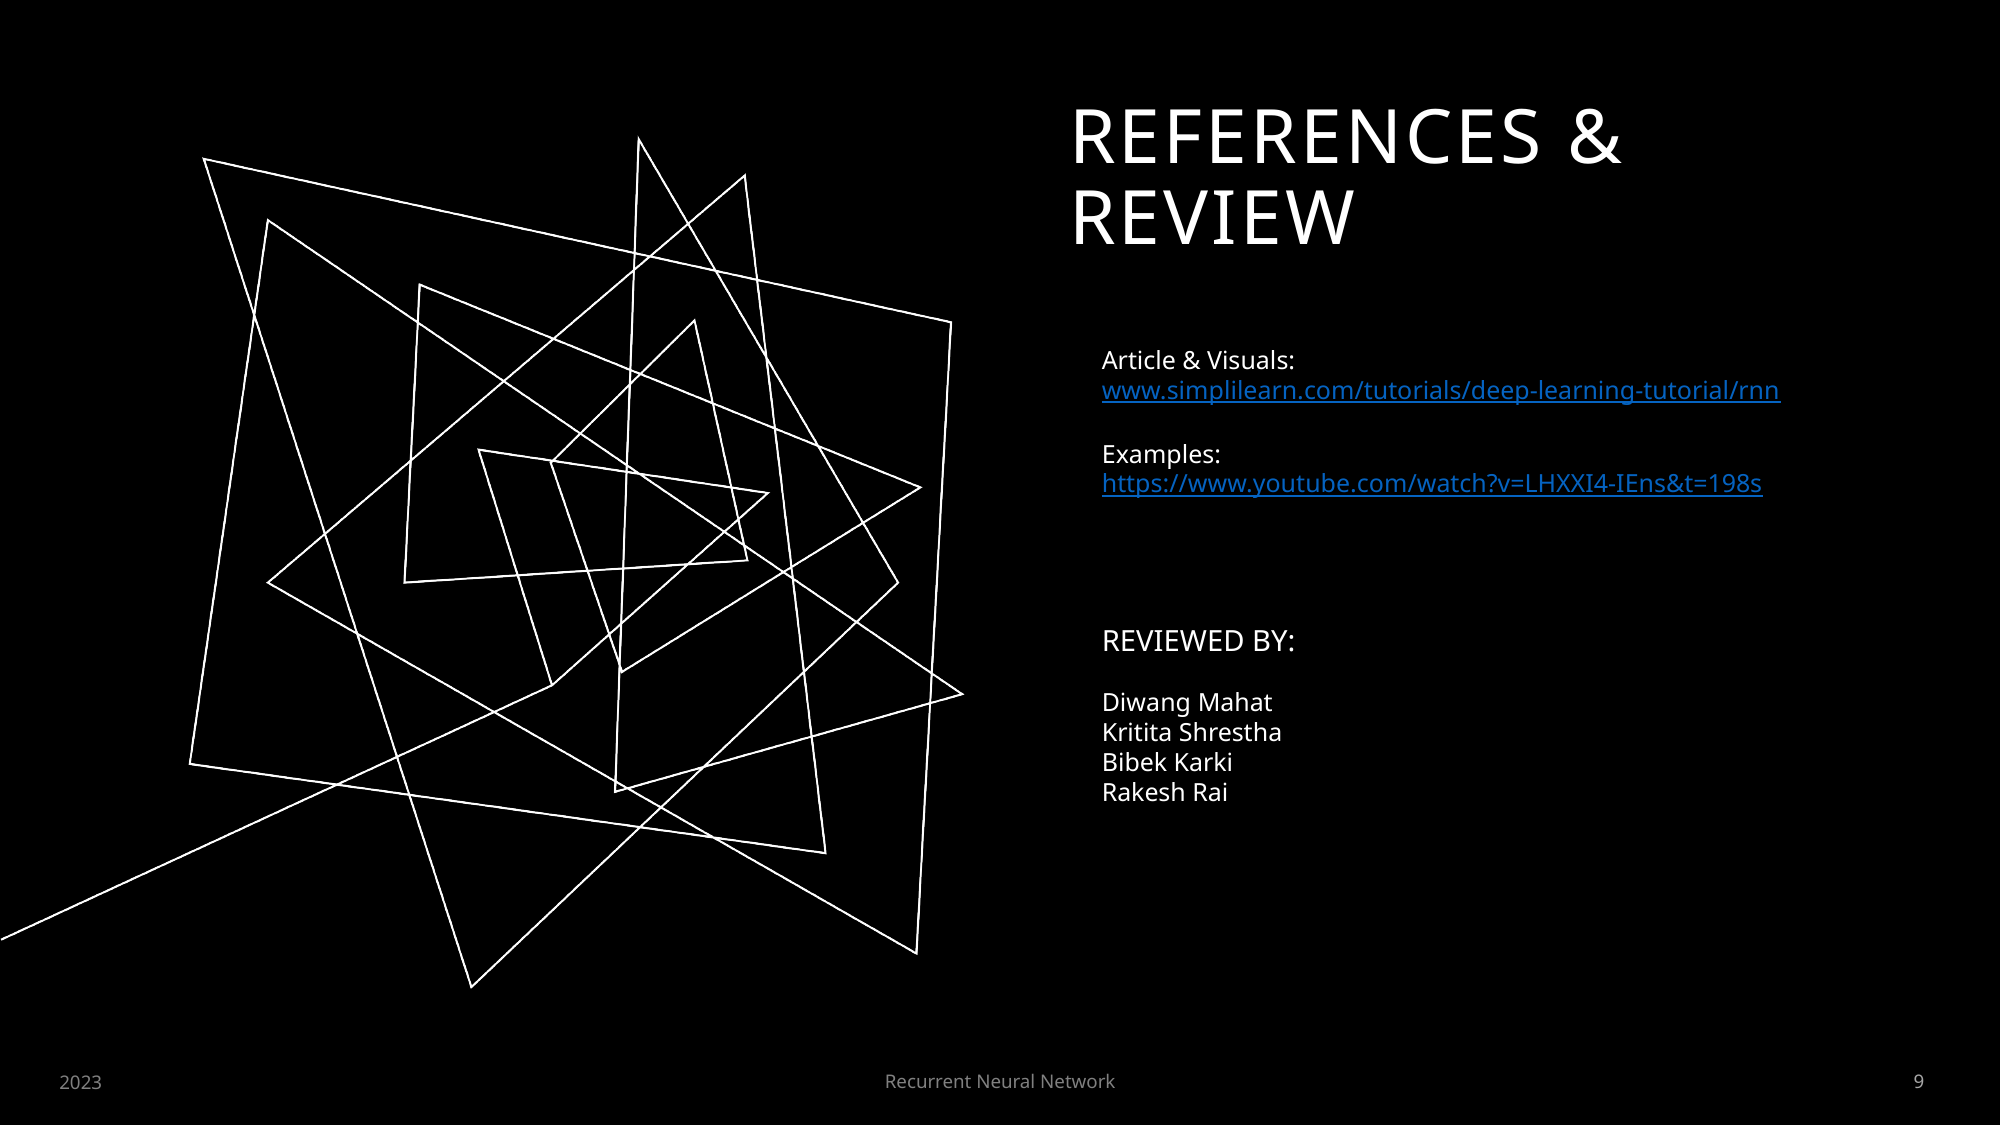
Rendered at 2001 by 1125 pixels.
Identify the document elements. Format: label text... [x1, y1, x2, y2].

text_box Recurrent Neural Network [662, 1062, 1338, 1107]
text_box 2023 [0, 1063, 162, 1124]
text_box 9 [1837, 1062, 2000, 1123]
text_box Article & Visuals: www.simplilearn.com/tutorials/deep-learning-tutorial/rnn Examples: https://www.youtube.com/watch?v=LHXXI4-IEns&t=198s REVIEWED BY: Diwang Mahat Kritita Shrestha Bibek Karki Rakesh Rai [1087, 336, 1914, 814]
title References & Review [1054, 69, 1947, 268]
picture [0, 135, 965, 989]
